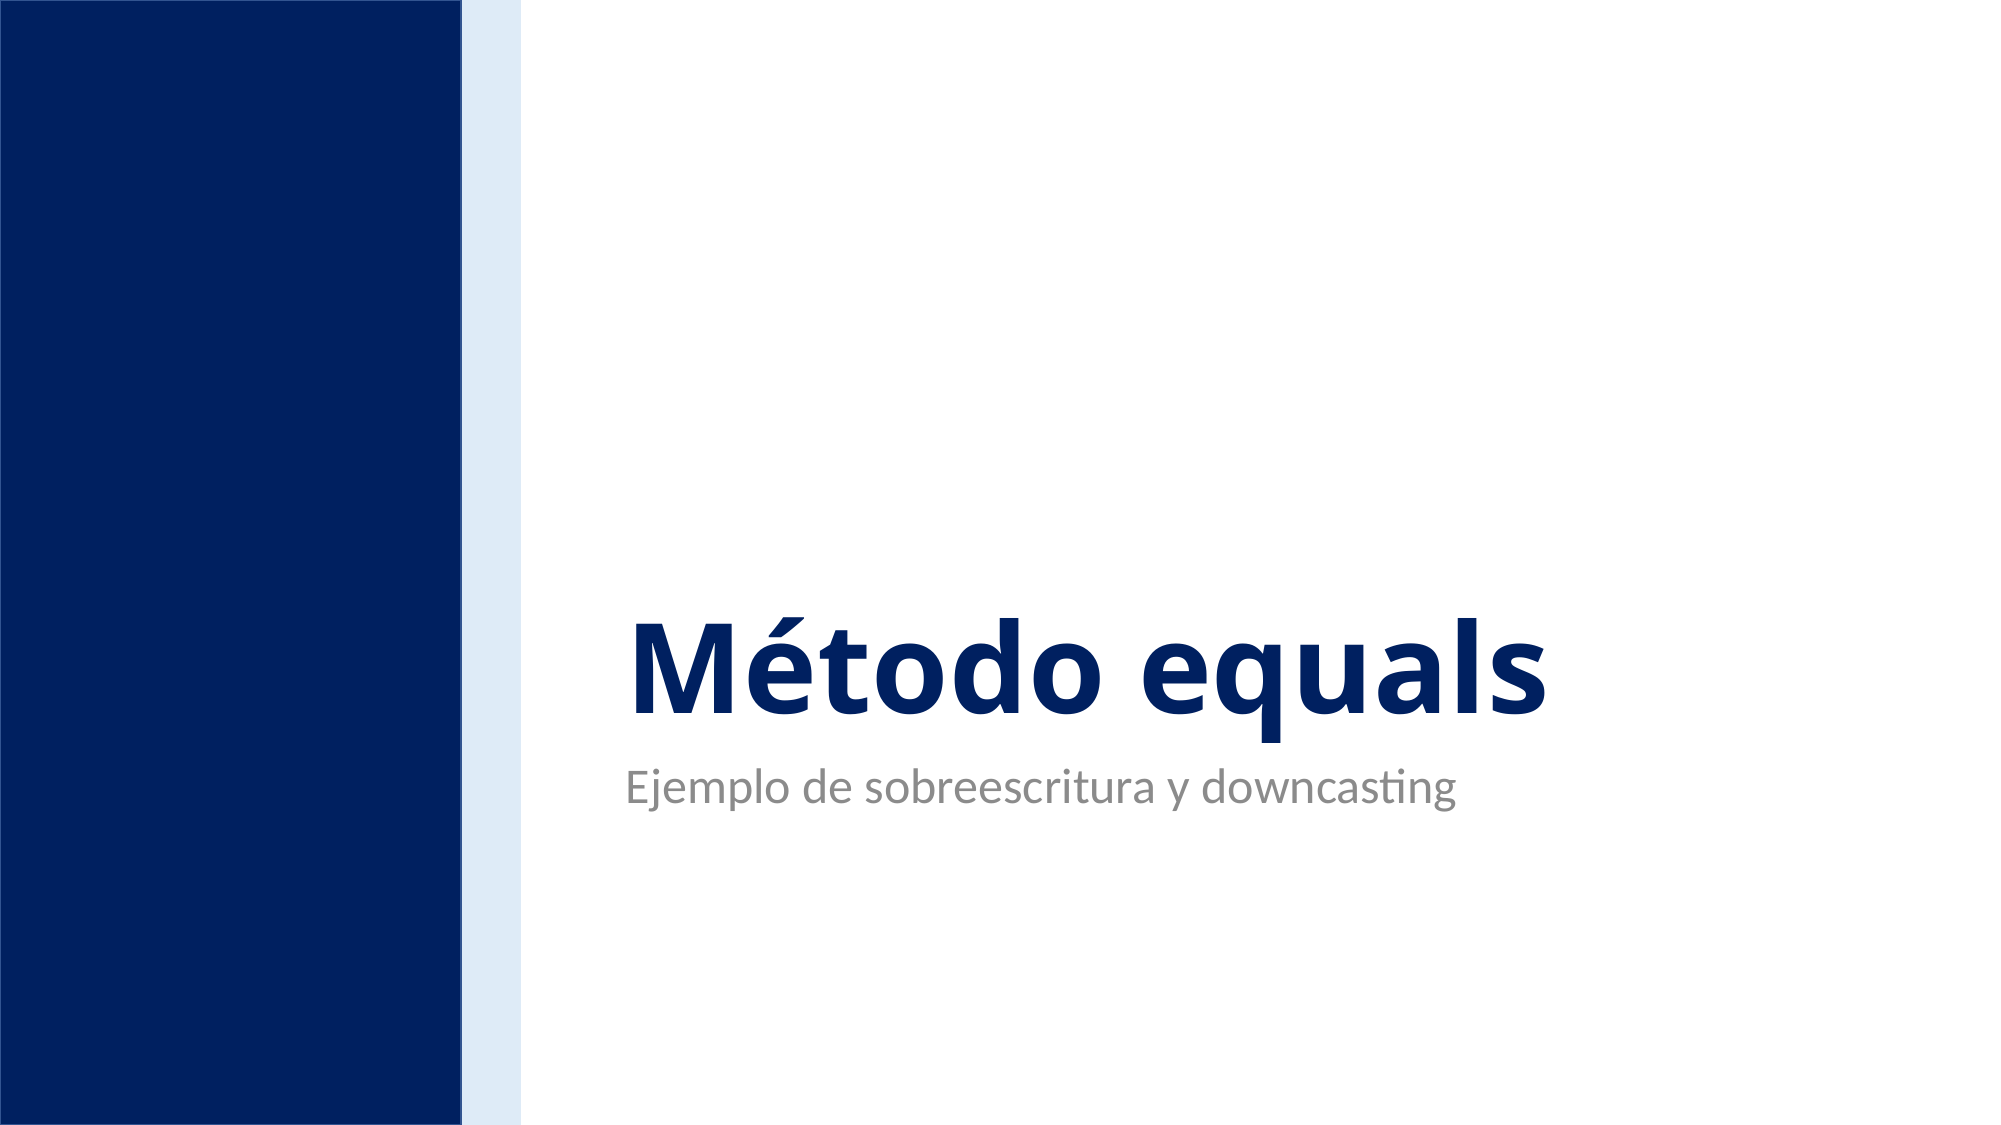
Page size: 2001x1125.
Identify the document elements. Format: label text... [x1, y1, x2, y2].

list Ejemplo de sobreescritura y downcasting [610, 752, 1862, 999]
title Método equals [610, 280, 1862, 749]
